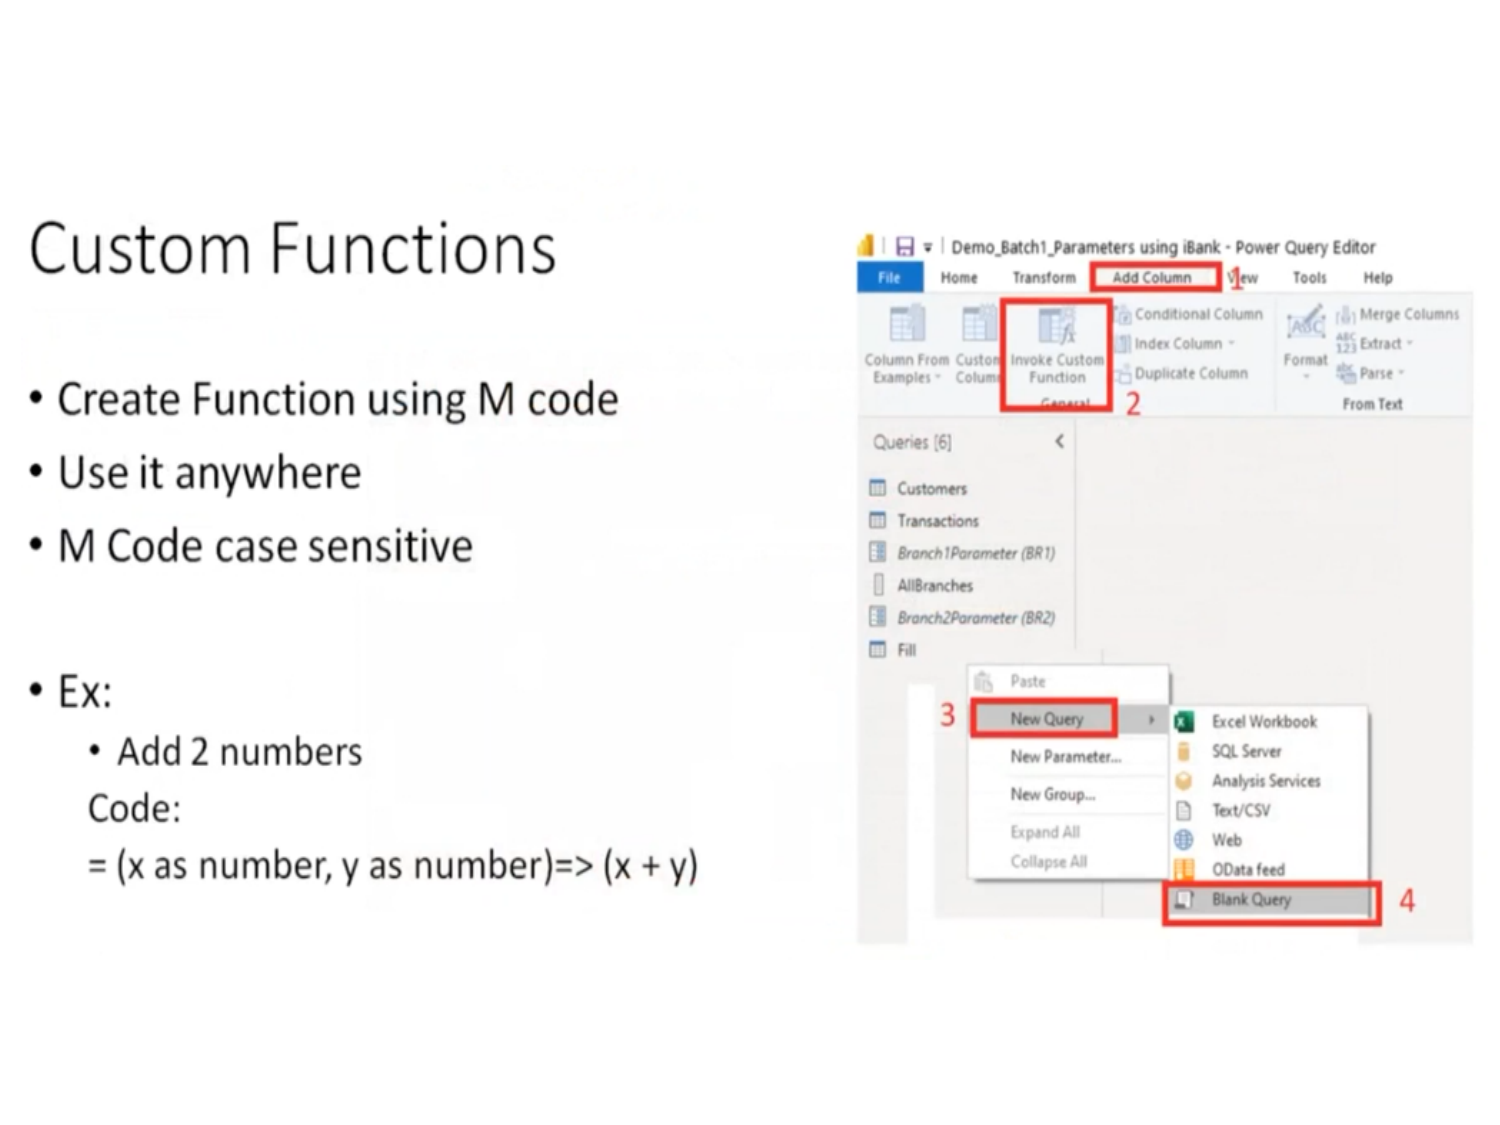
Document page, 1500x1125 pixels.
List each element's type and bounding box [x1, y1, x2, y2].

picture [0, 165, 1488, 960]
